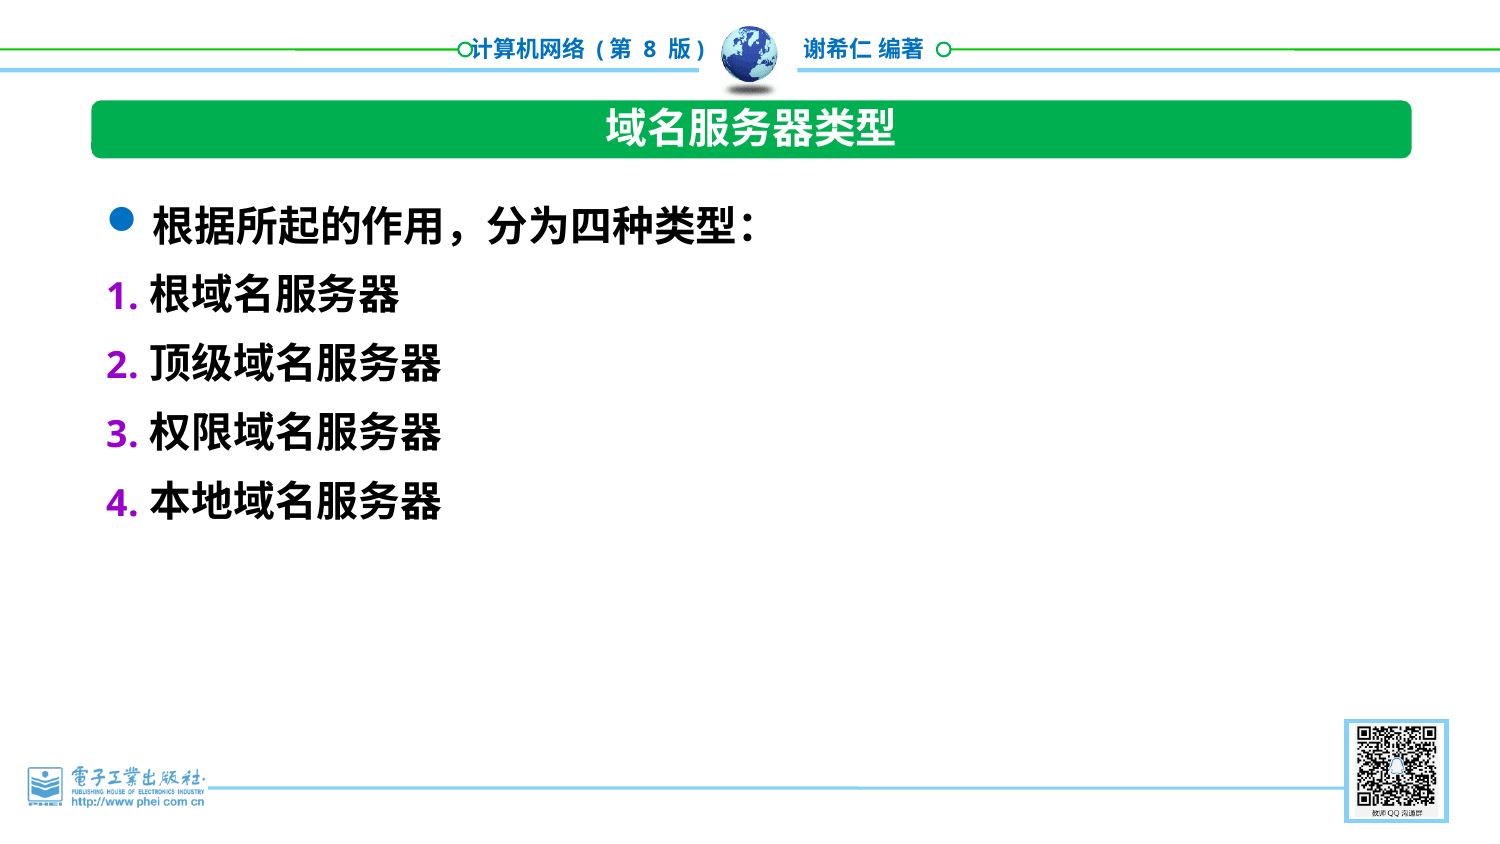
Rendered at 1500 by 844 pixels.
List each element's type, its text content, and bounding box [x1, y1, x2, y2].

picture [1355, 724, 1438, 817]
text_box [91, 100, 590, 159]
text_box 根据所起的作用，分为四种类型： 根域名服务器 顶级域名服务器 权限域名服务器 本地域名服务器 [91, 173, 1412, 532]
picture [719, 24, 779, 94]
text_box 域名服务器类型 [590, 94, 913, 160]
text_box [913, 100, 1412, 159]
picture [23, 764, 208, 809]
